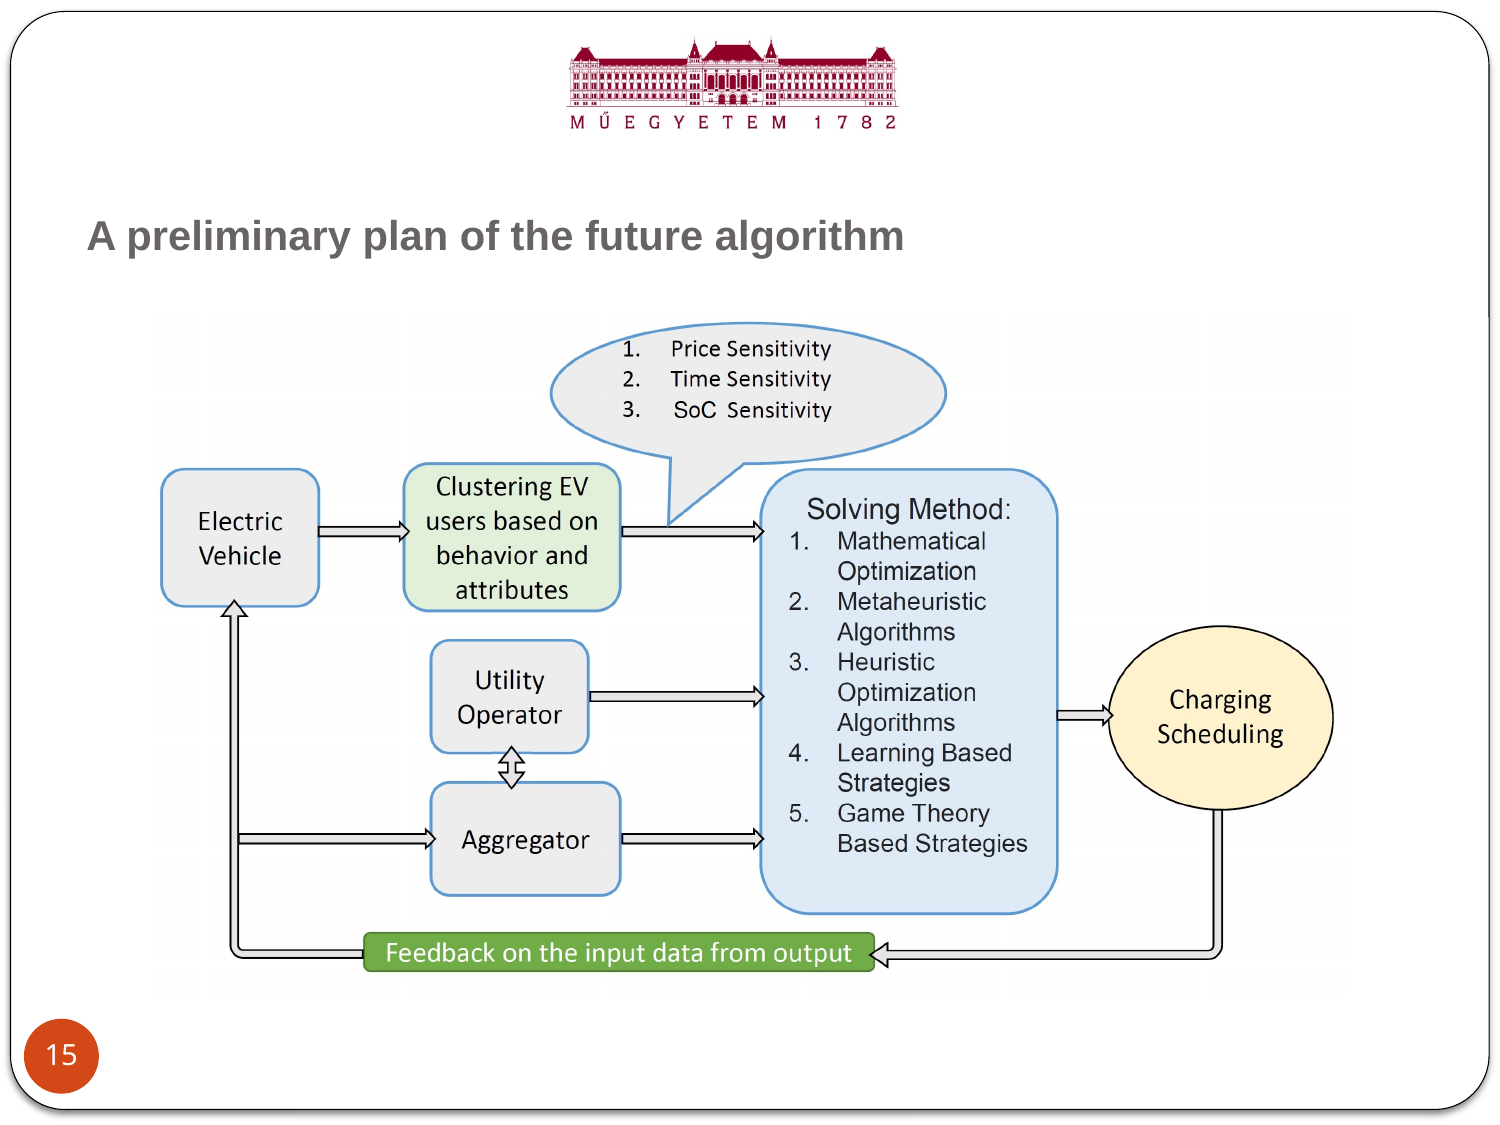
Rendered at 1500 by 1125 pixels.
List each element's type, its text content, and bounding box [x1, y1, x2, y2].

slide_number 15 [23, 1018, 99, 1094]
picture [149, 306, 1351, 994]
text_box A preliminary plan of the future algorithm [0, 176, 1078, 267]
picture [566, 33, 900, 129]
